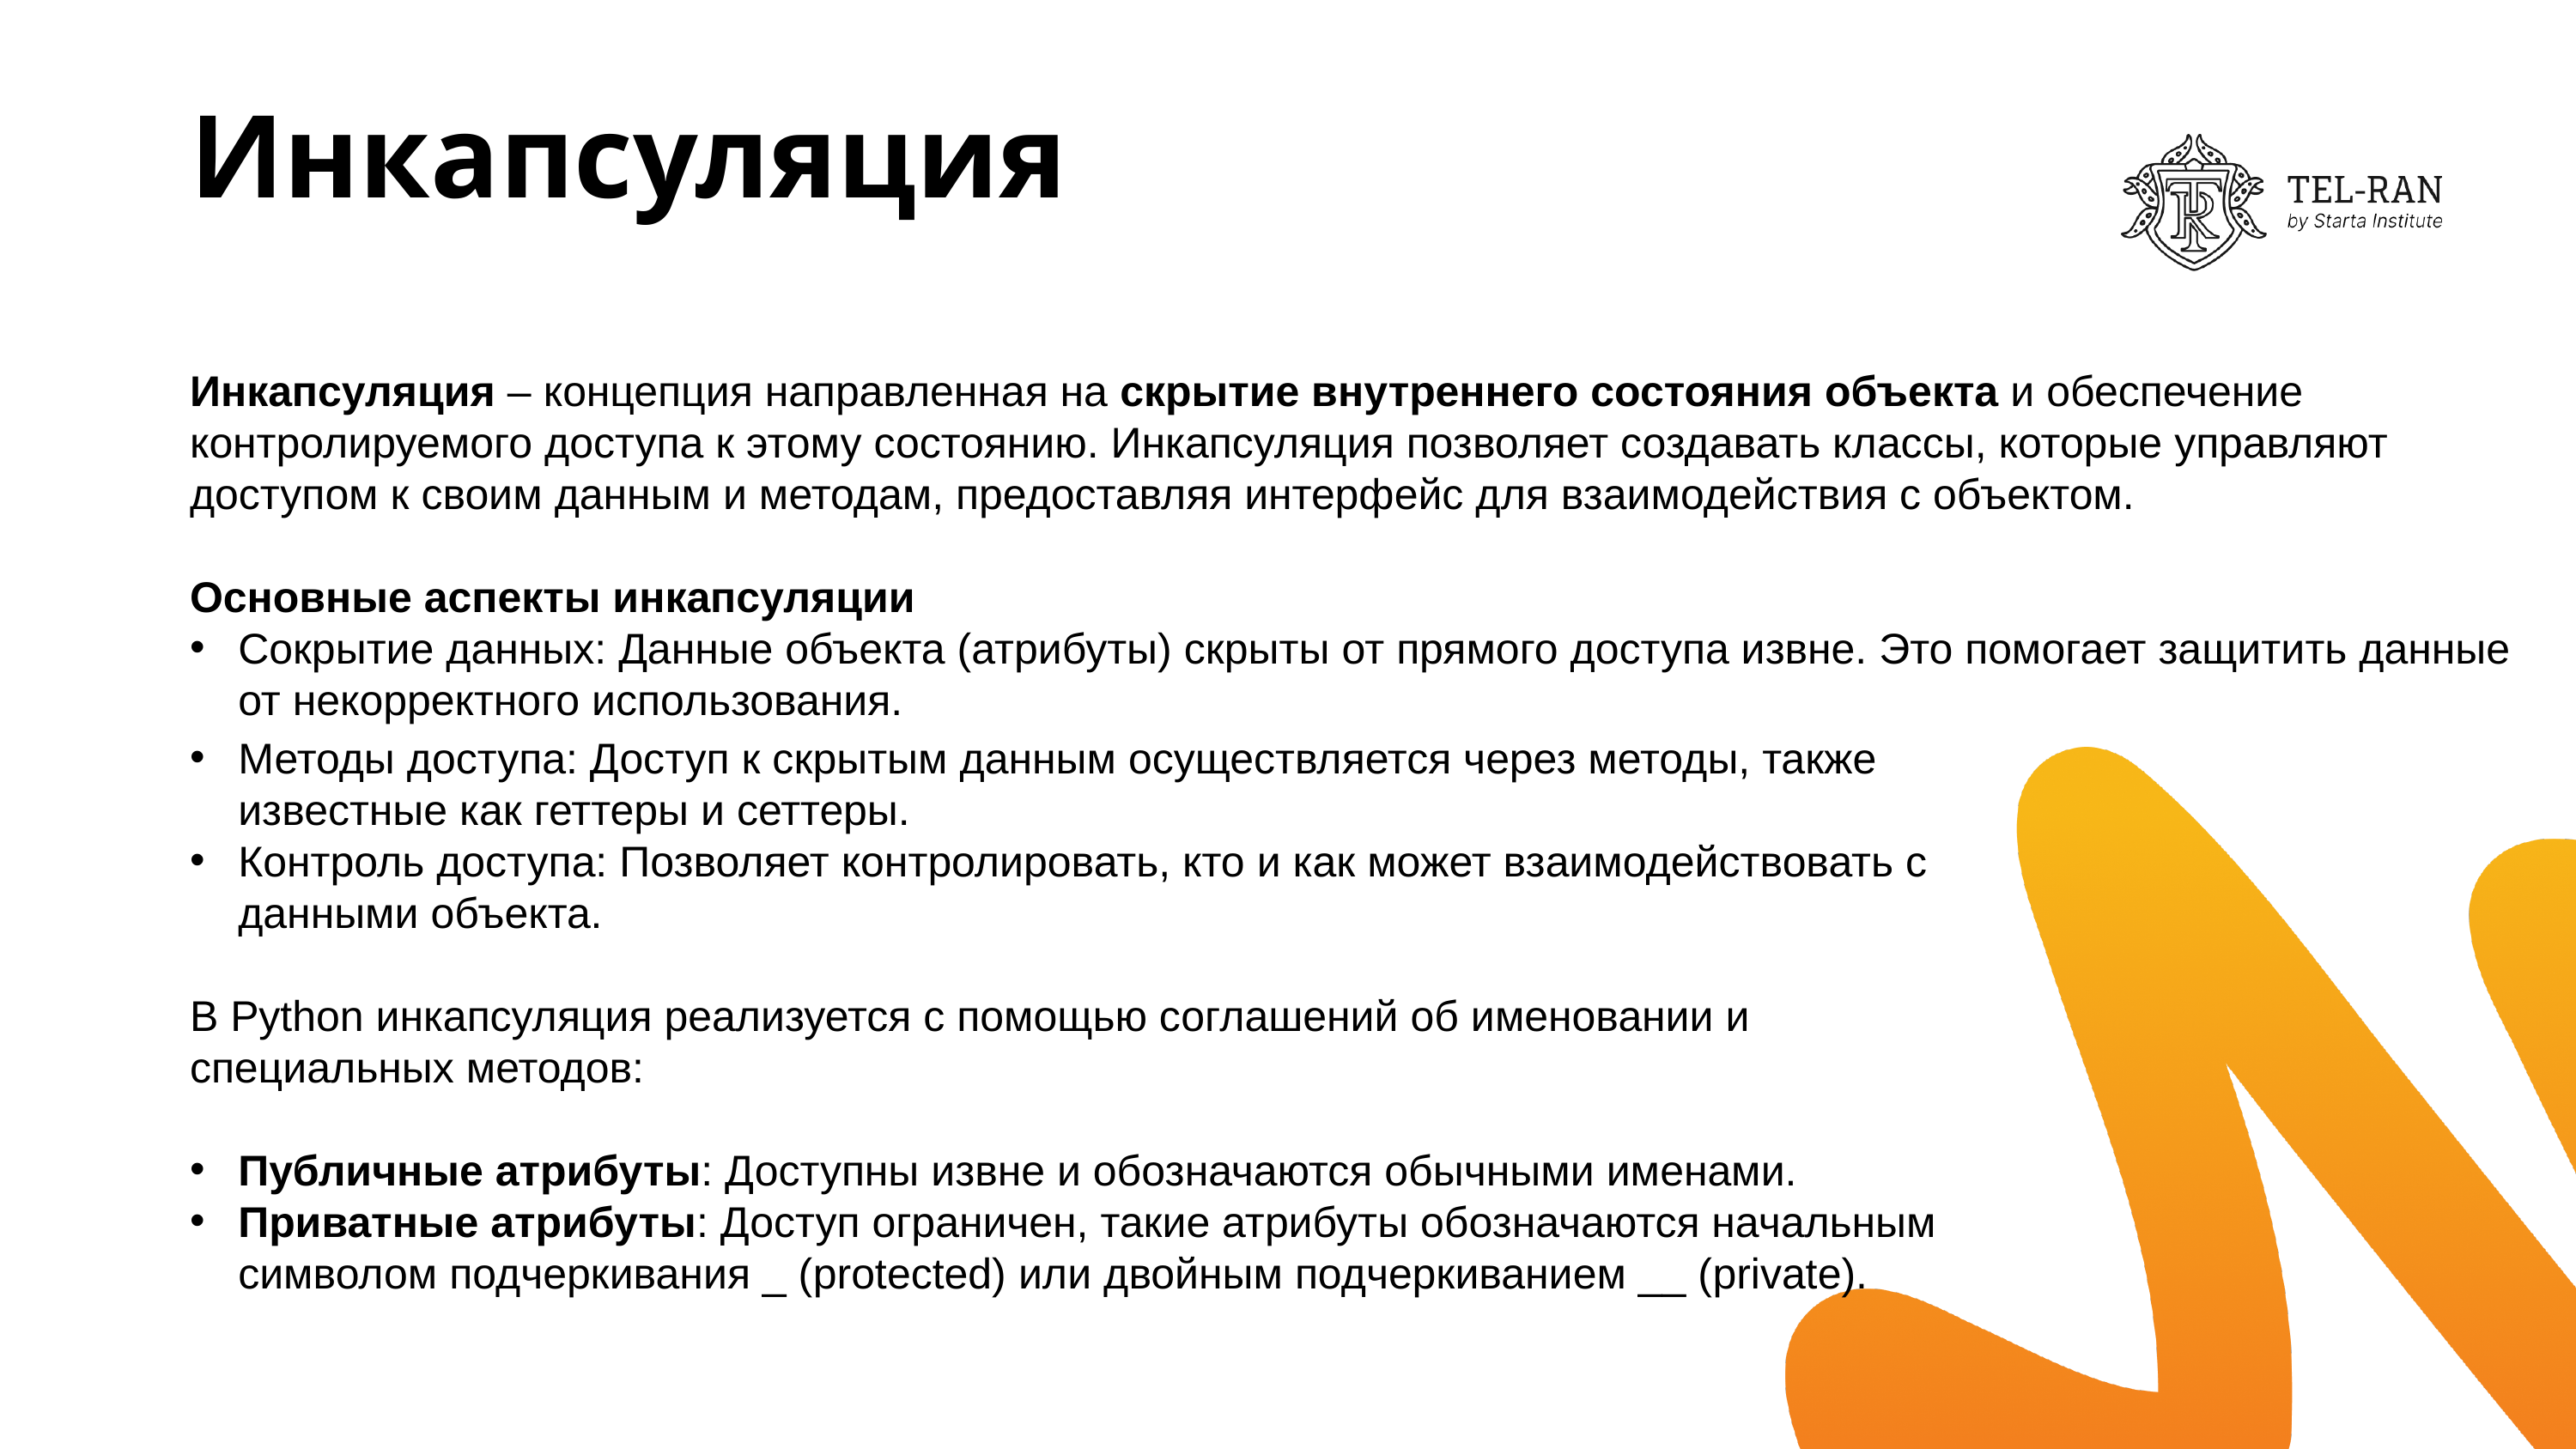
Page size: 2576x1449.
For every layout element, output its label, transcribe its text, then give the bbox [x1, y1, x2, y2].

text_box Инкапсуляция – концепция направленная на скрытие внутреннего состояния объекта и обеспечение контролируемого доступа к этому состоянию. Инкапсуляция позволяет создавать классы, которые управляют доступом к своим данным и методам, предоставляя интерфейс для взаимодействия с объектом. Основные аспекты инкапсуляции Сокрытие данных: Данные объекта (атрибуты) скрыты от прямого доступа извне. Это помогает защитить данные от некорректного использования. [177, 357, 2536, 731]
picture [1620, 747, 2576, 1449]
text_box Методы доступа: Доступ к скрытым данным осуществляется через методы, также известные как геттеры и сеттеры. Контроль доступа: Позволяет контролировать, кто и как может взаимодействовать с данными объекта. В Python инкапсуляция реализуется с помощью соглашений об именовании и специальных методов: Публичные атрибуты: Доступны извне и обозначаются обычными именами. Приватные атрибуты: Доступ ограничен, такие атрибуты обозначаются начальным символом подчеркивания _ (protected) или двойным подчеркиванием __ (private). [177, 724, 2006, 1304]
picture [2121, 134, 2442, 271]
title Инкапсуляция [177, 76, 2107, 357]
